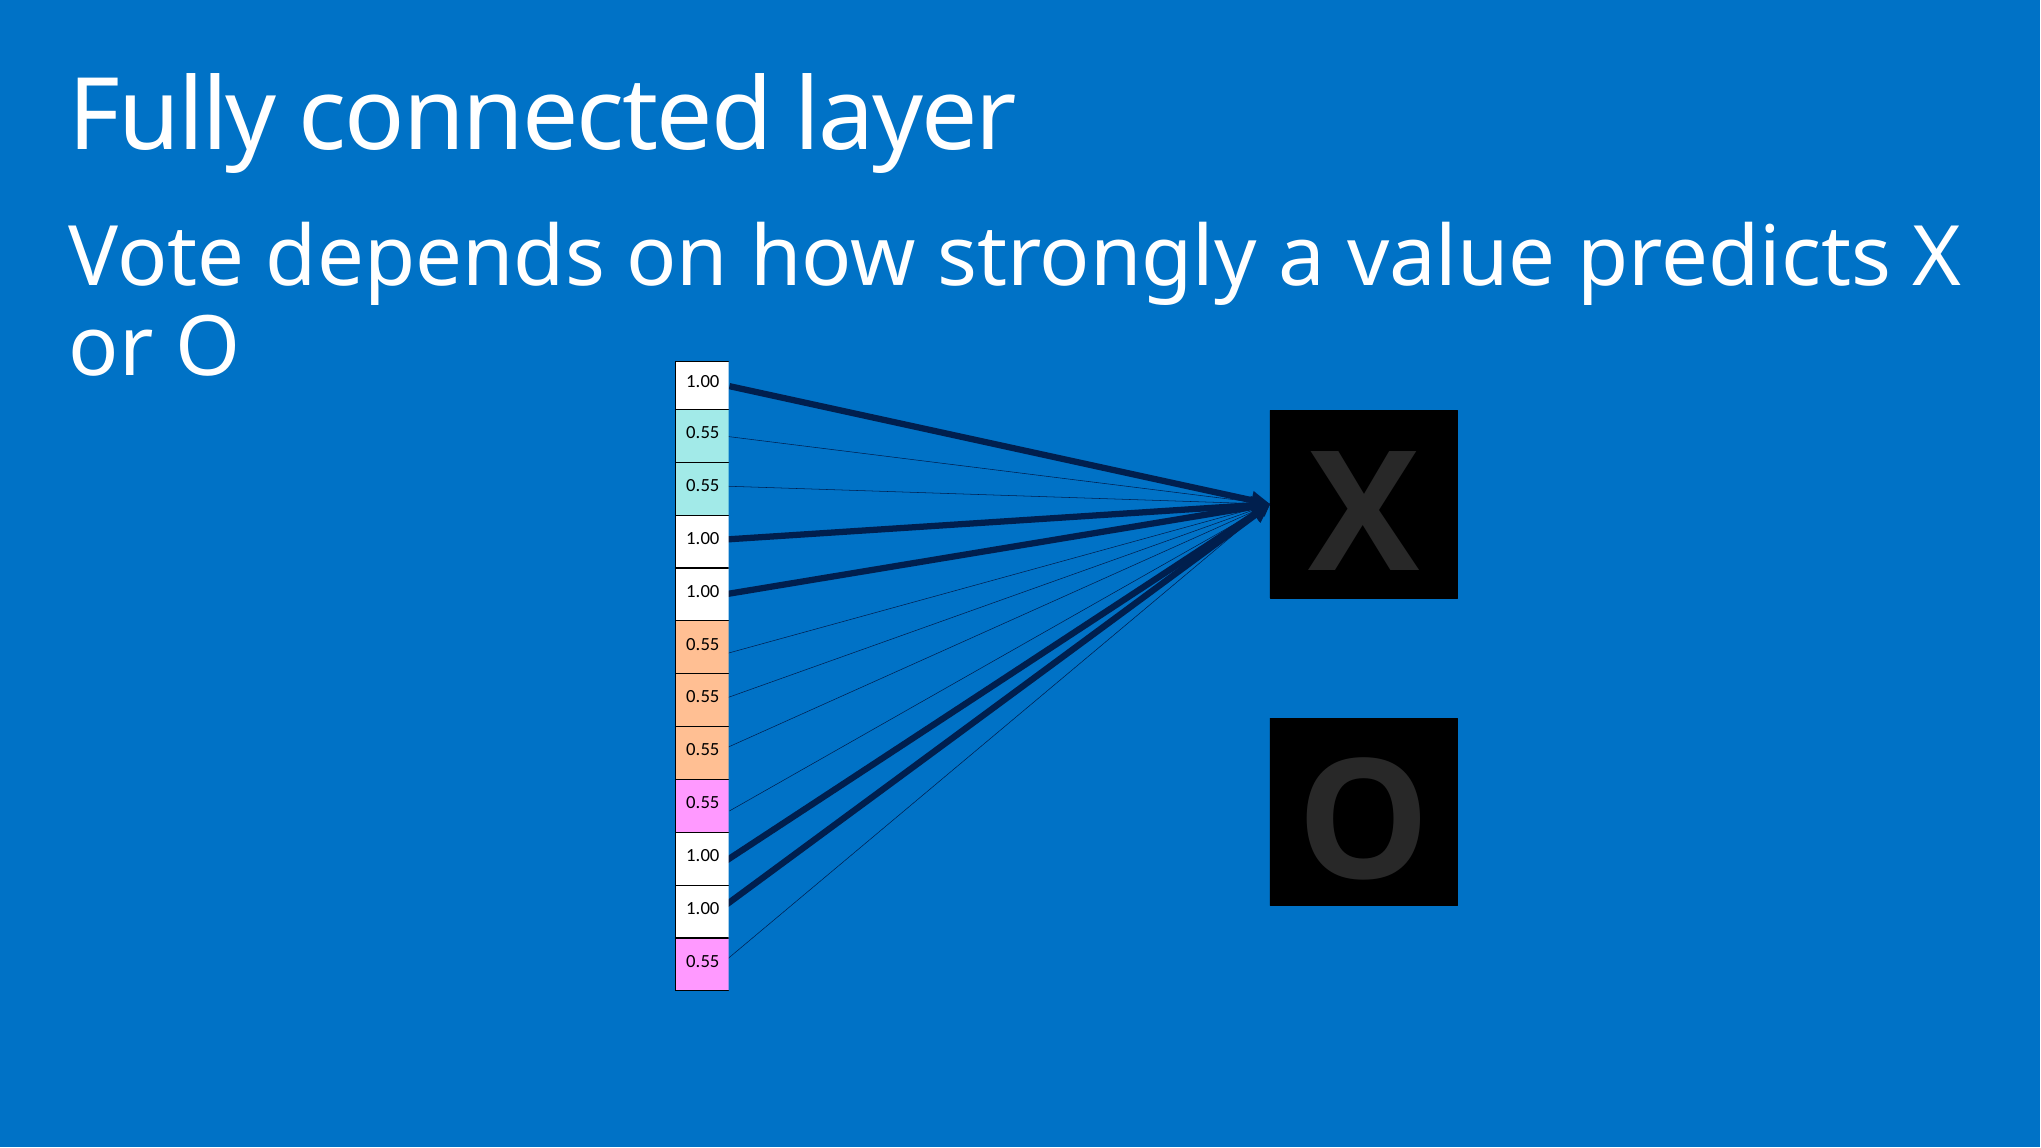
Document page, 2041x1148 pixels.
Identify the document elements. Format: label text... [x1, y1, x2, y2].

text_box [734, 386, 1256, 501]
text_box [734, 510, 1258, 746]
text_box [734, 502, 1271, 697]
text_box [734, 507, 1256, 653]
text_box [734, 512, 1260, 955]
picture [674, 360, 730, 992]
text_box [734, 436, 1256, 502]
text_box O [1268, 716, 1459, 908]
text_box [734, 520, 1245, 857]
text_box [734, 515, 1254, 900]
text_box [734, 485, 1256, 505]
text_box X [1268, 408, 1459, 600]
text_box [734, 505, 1253, 540]
text_box [1257, 497, 1269, 503]
text_box [734, 505, 1256, 594]
text_box Vote depends on how strongly a value predicts X or O [45, 198, 1995, 321]
text_box [734, 511, 1259, 810]
text_box Fully connected layer [45, 48, 1996, 199]
